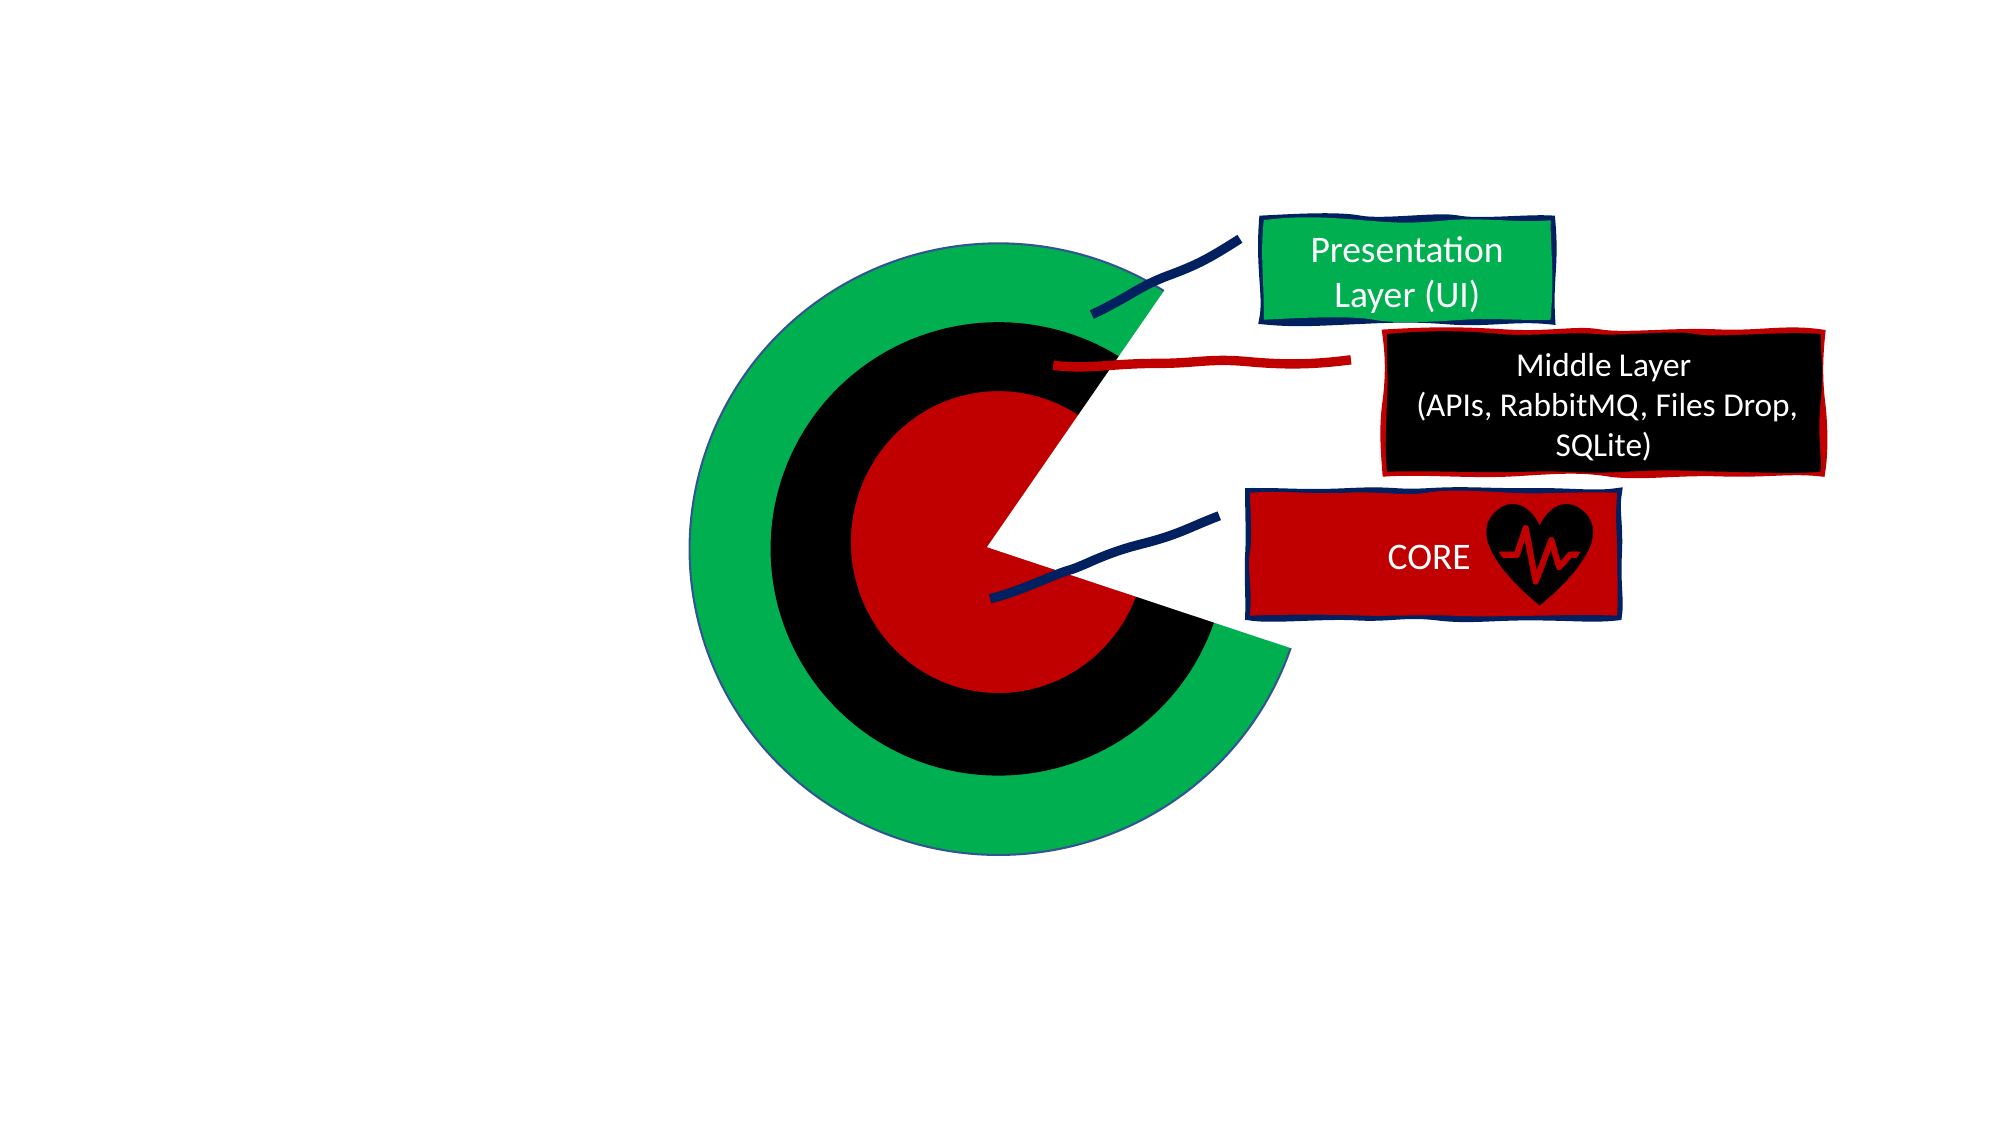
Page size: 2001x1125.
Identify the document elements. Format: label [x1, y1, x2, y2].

text_box [689, 220, 1821, 855]
